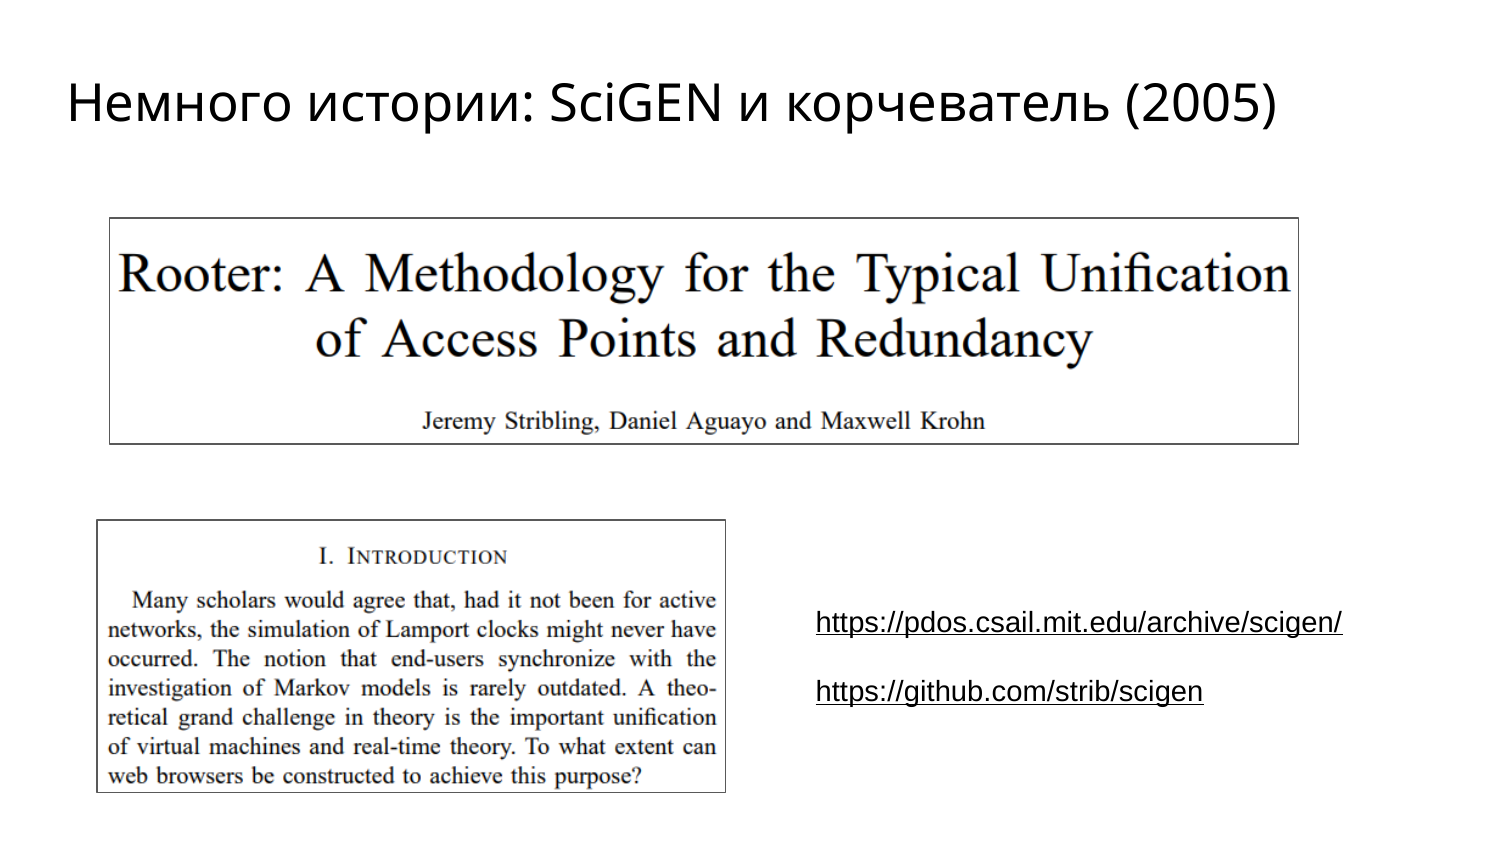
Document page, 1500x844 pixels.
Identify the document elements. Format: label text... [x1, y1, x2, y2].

picture [97, 520, 725, 793]
text_box https://pdos.csail.mit.edu/archive/scigen/ https://github.com/strib/scigen [800, 587, 1403, 723]
title Немного истории: SciGEN и корчеватель (2005) [51, 54, 1449, 149]
picture [109, 218, 1298, 444]
